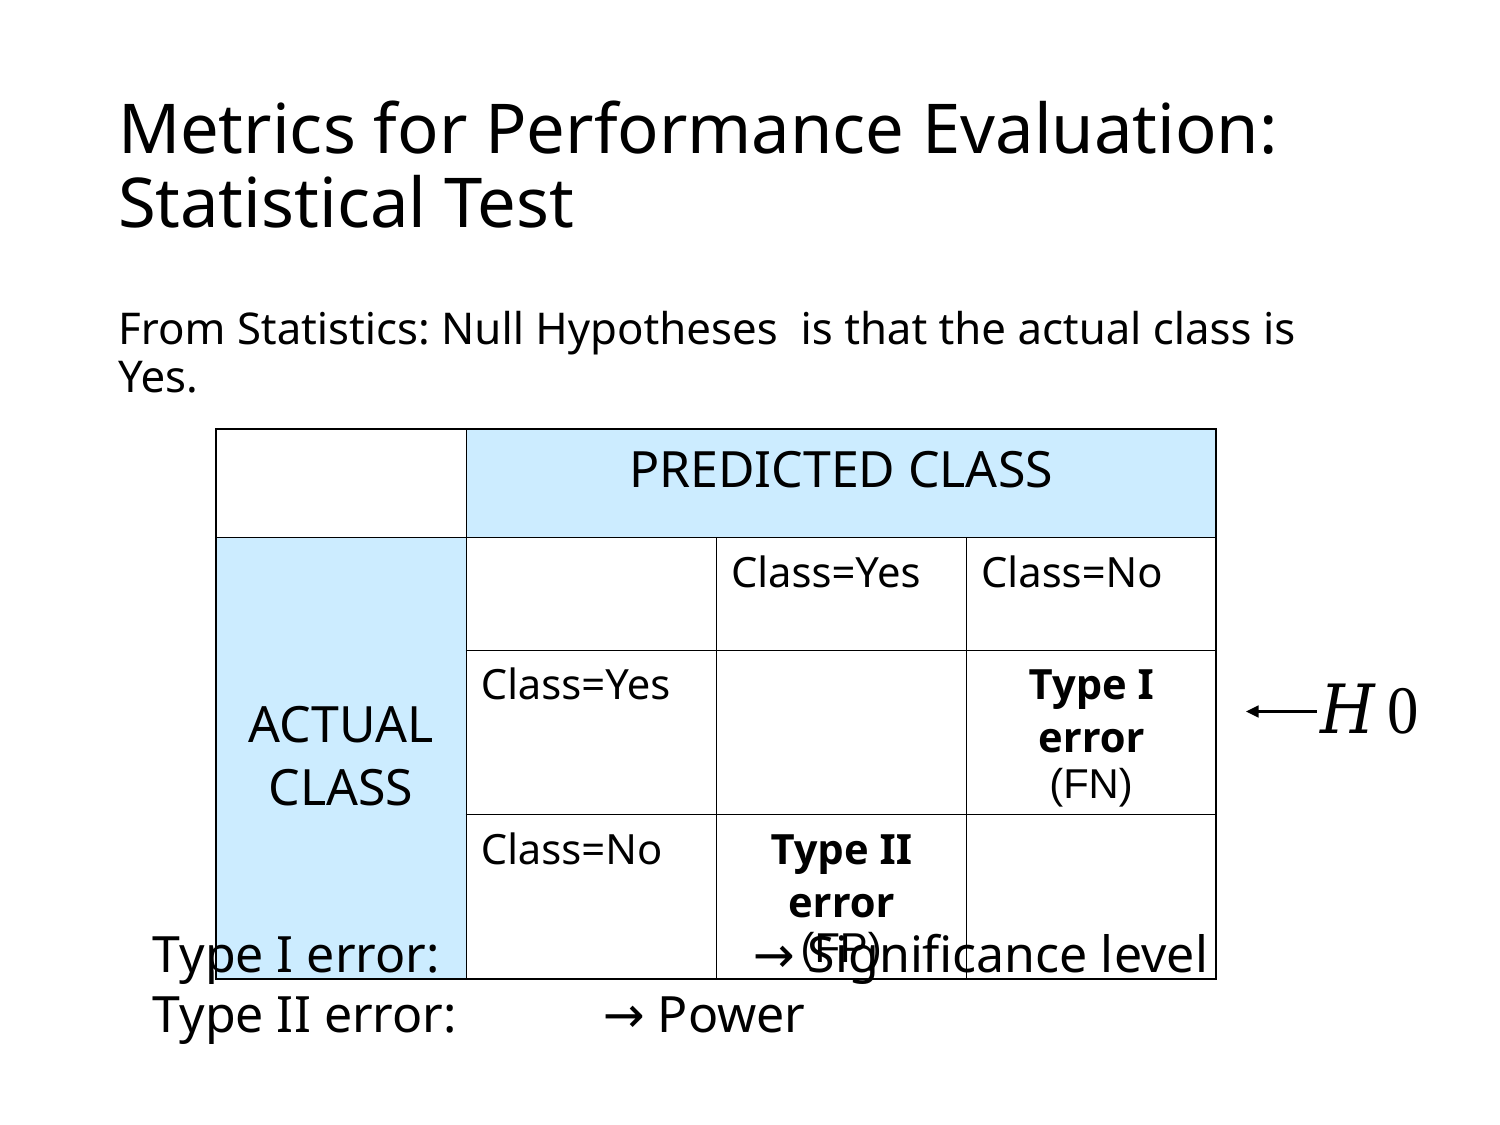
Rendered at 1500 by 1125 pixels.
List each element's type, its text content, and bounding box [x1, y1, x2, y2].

table_cell Class=No [967, 538, 1215, 650]
table_cell [717, 651, 966, 814]
table_cell Class=Yes [717, 538, 966, 650]
table_cell [967, 815, 1215, 978]
table_cell Class=No [467, 815, 716, 978]
title Metrics for Performance Evaluation: Statistical Test [103, 59, 1397, 278]
table_cell [467, 538, 716, 650]
table_cell Type II error (FP) [717, 815, 966, 978]
table_cell ACTUAL CLASS [217, 538, 466, 978]
table_cell Class=Yes [467, 651, 716, 814]
table_header [217, 430, 466, 537]
table_cell Type I error (FN) [967, 651, 1215, 814]
table_header PREDICTED CLASS [467, 430, 1215, 537]
